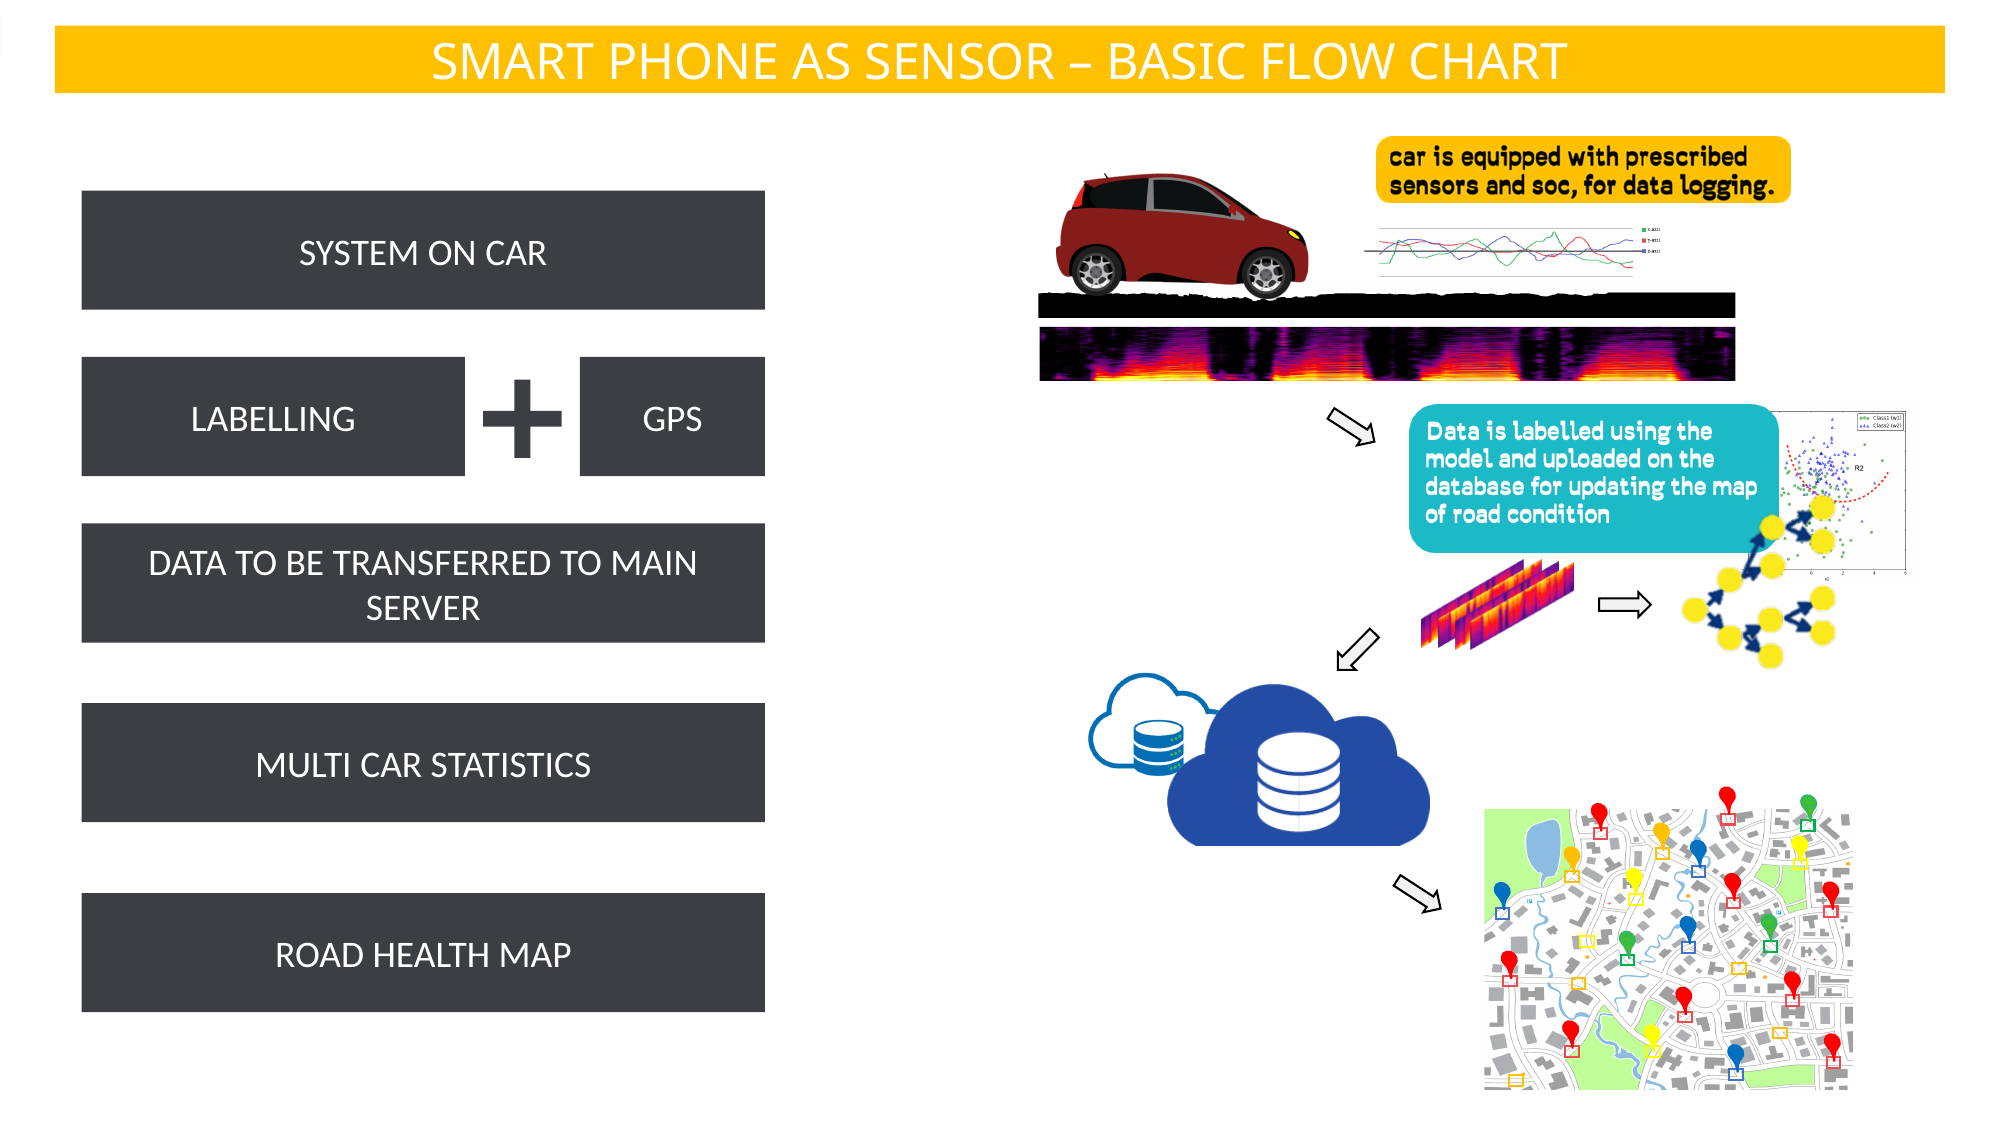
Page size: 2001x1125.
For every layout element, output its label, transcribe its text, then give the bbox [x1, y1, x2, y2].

text_box [1336, 627, 1381, 663]
text_box ROAD HEALTH MAP [81, 892, 766, 1013]
text_box SYSTEM ON CAR [81, 190, 766, 311]
text_box [1598, 589, 1653, 620]
picture [1376, 136, 1791, 203]
picture [1364, 222, 1670, 278]
picture [1419, 557, 1576, 652]
text_box [1392, 873, 1442, 914]
text_box SMART PHONE AS SENSOR – BASIC FLOW CHART [54, 25, 1946, 94]
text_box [1484, 787, 1853, 1090]
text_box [1085, 663, 1430, 846]
picture [1409, 402, 1915, 686]
picture [1038, 166, 1736, 318]
text_box MULTI CAR STATISTICS [81, 702, 766, 823]
picture [1039, 326, 1736, 381]
text_box LABELLING [81, 356, 466, 477]
text_box GPS [579, 356, 766, 477]
text_box DATA TO BE TRANSFERRED TO MAIN SERVER [81, 522, 766, 644]
text_box [1326, 406, 1376, 447]
text_box [482, 379, 563, 459]
